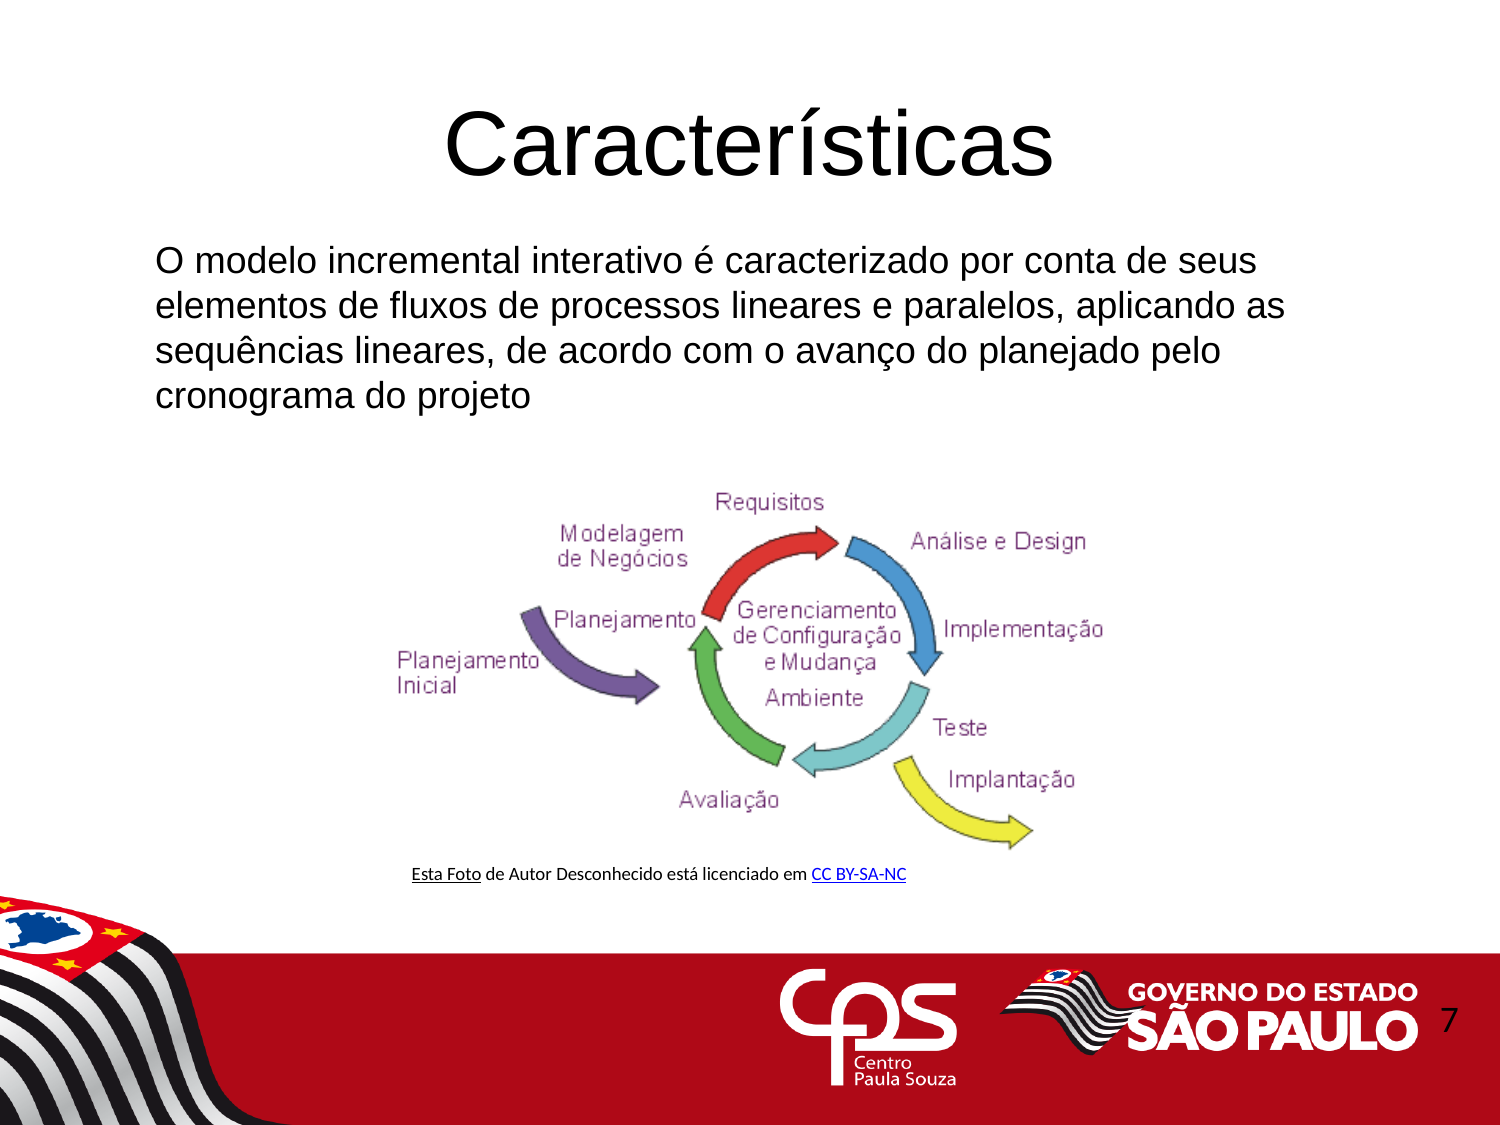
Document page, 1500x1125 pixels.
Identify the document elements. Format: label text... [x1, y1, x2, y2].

text_box 7 [1424, 987, 1500, 1048]
picture [0, 896, 1500, 1125]
picture [396, 468, 1104, 855]
text_box Esta Foto de Autor Desconhecido está licenciado em CC BY-SA-NC [396, 861, 1104, 892]
title Características [75, 45, 1425, 233]
text_box O modelo incremental interativo é caracterizado por conta de seus elementos de fluxos de processos lineares e paralelos, aplicando as sequências lineares, de acordo com o avanço do planejado pelo cronograma do projeto [140, 228, 1405, 424]
